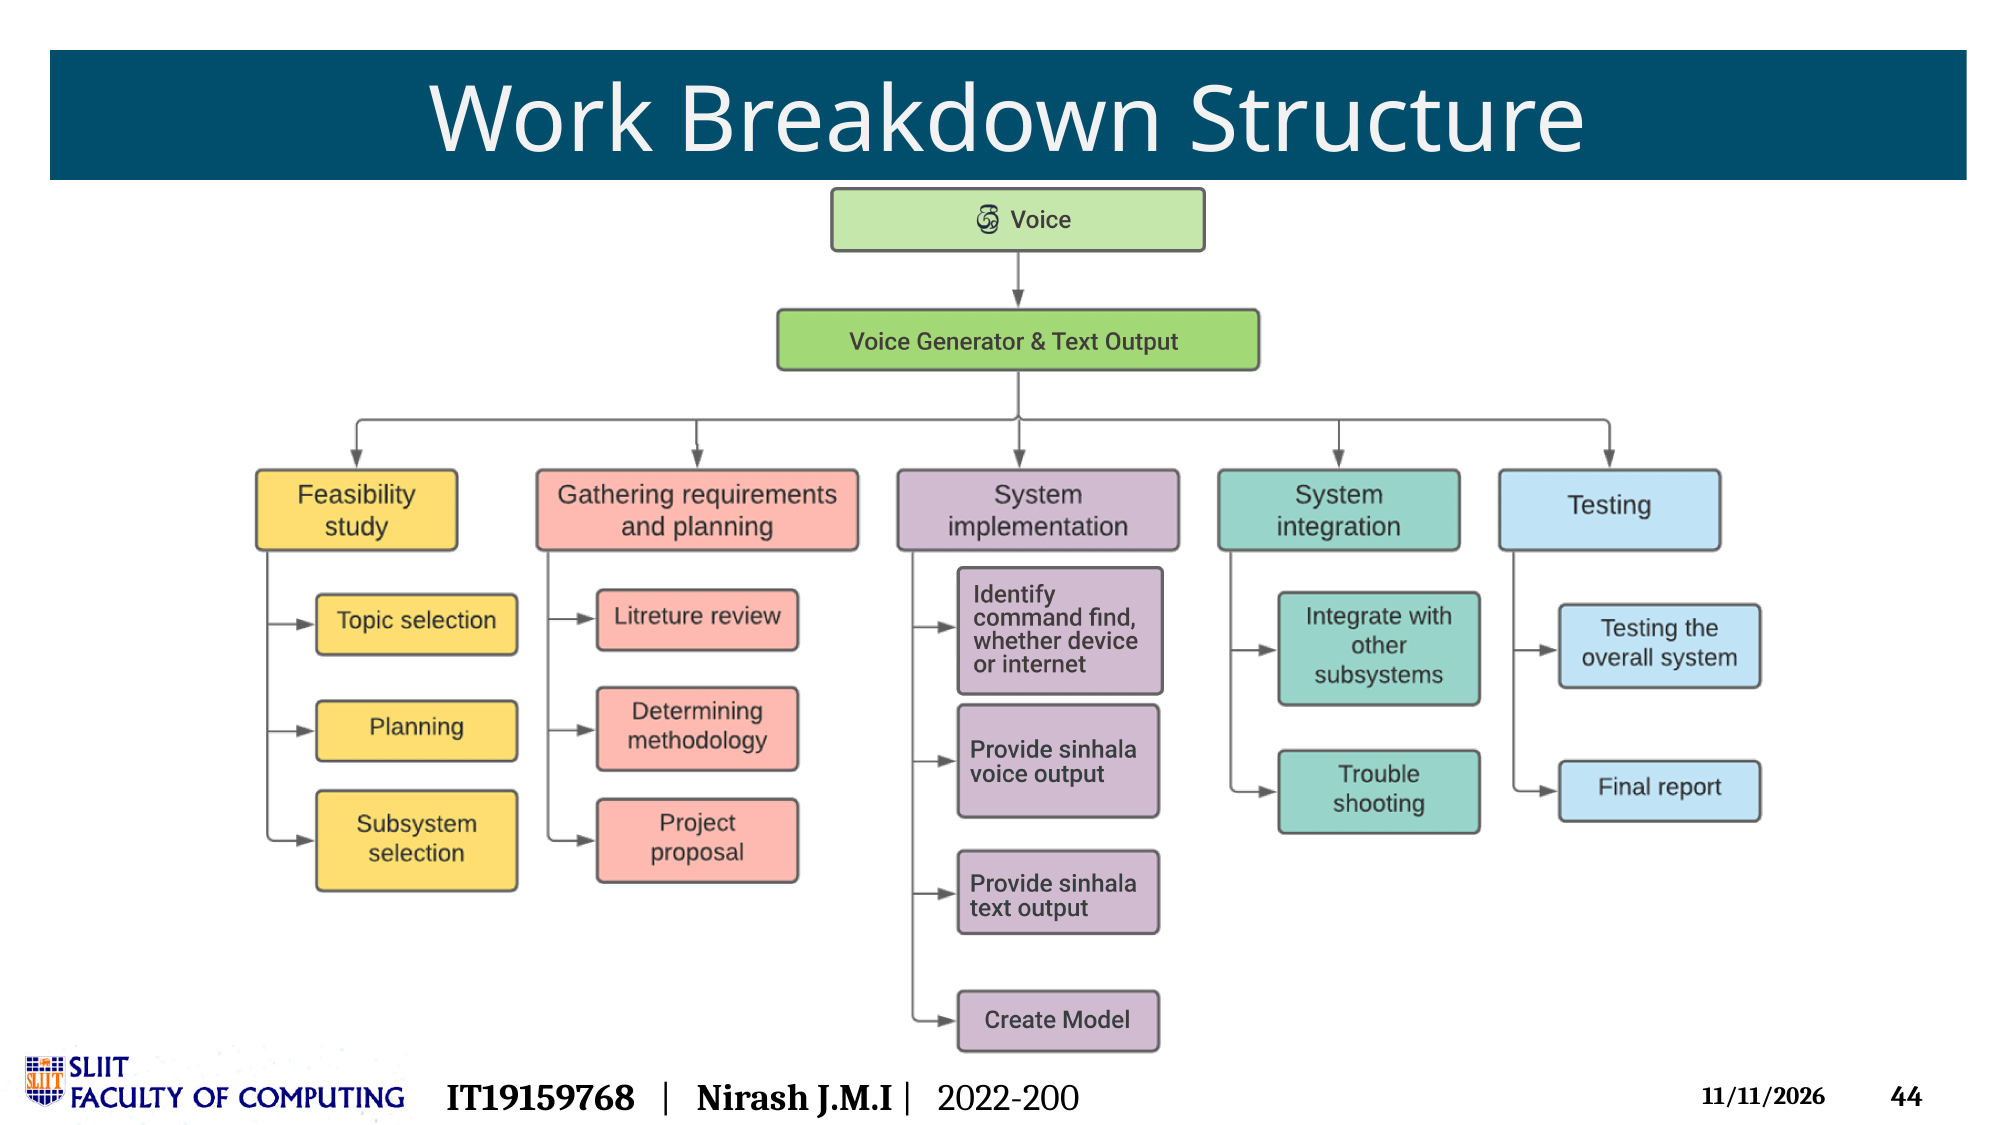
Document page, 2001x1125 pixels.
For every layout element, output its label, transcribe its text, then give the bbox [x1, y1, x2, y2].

title Work Breakdown Structure [50, 50, 1967, 180]
text_box IT19159768 | Nirash J.M.I | 2022-200 [430, 1092, 1552, 1125]
picture [0, 181, 1801, 1125]
